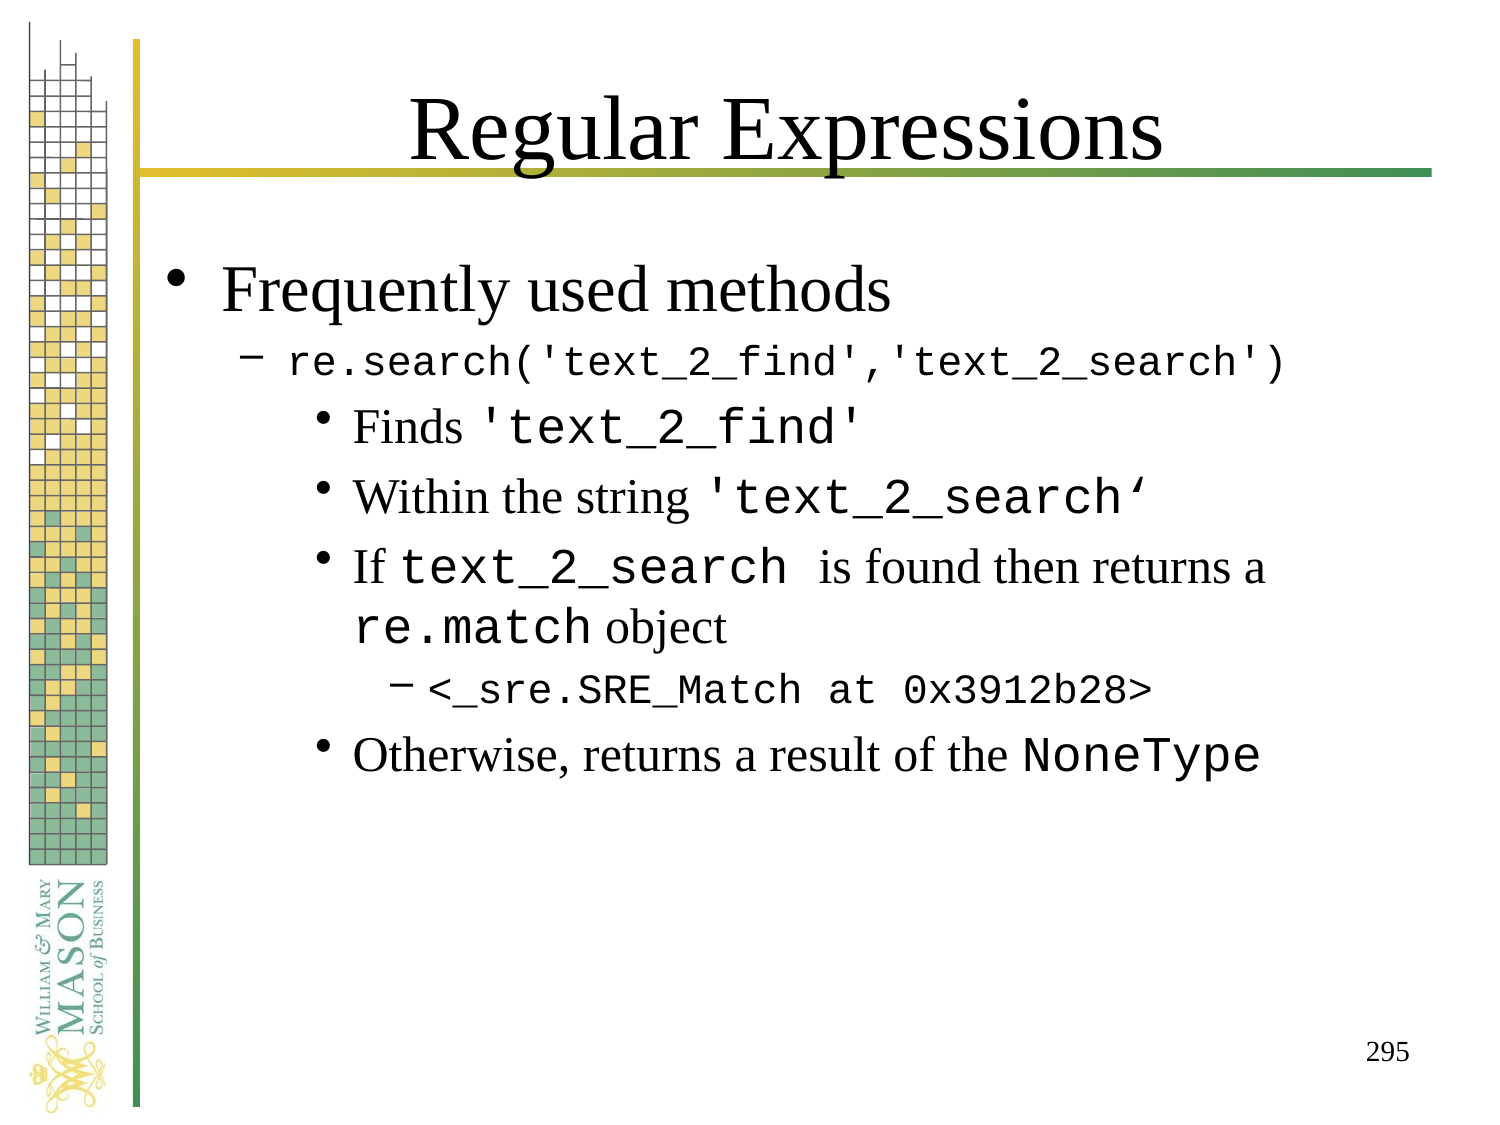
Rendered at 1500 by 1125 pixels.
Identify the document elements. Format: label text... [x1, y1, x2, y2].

slide_number 69 [29, 879, 107, 1113]
slide_number 295 [1048, 1024, 1426, 1103]
list Frequently used methods re.search('text_2_find','text_2_search') Finds 'text_2_find' Within the string 'text_2_search‘ If text_2_search is found then returns a re.match object <_sre.SRE_Match at 0x3912b28> Otherwise, returns a result of the NoneType [150, 237, 1500, 1005]
title Regular Expressions [150, 45, 1425, 200]
